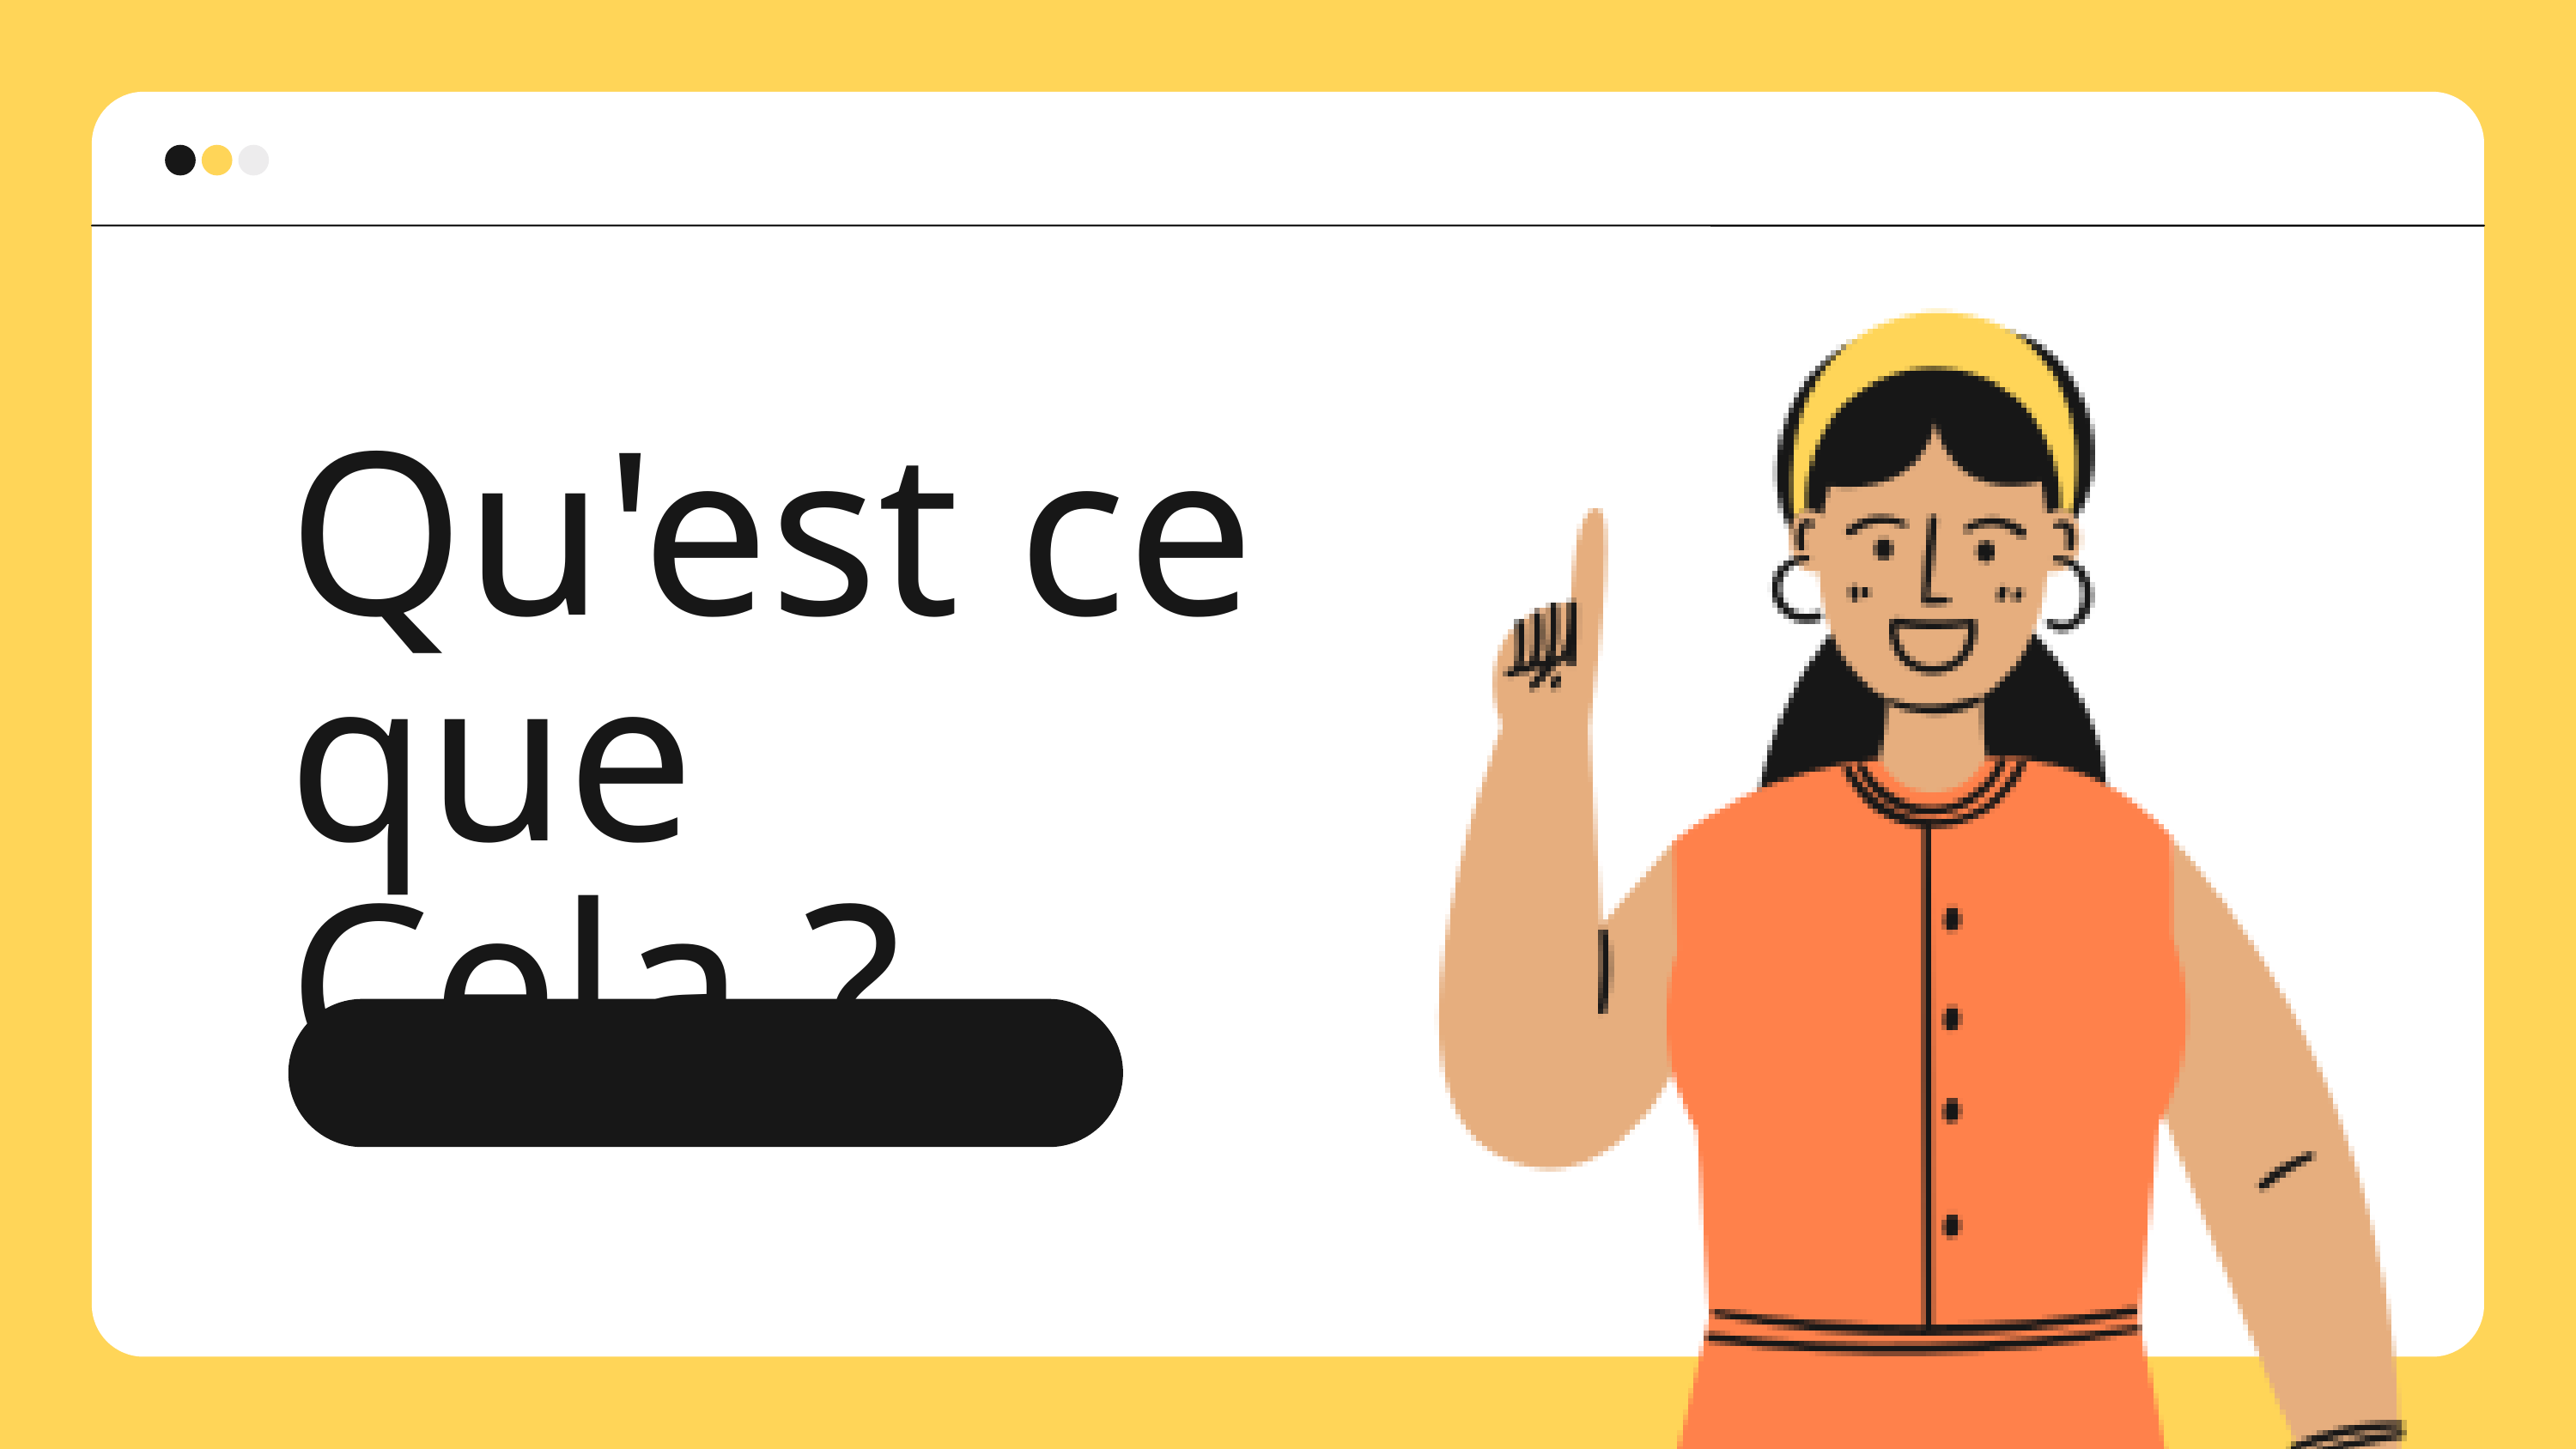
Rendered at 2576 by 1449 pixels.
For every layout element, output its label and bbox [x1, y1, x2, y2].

text_box [91, 91, 2485, 1357]
text_box [288, 381, 1309, 1148]
text_box [1376, 1361, 2487, 1449]
